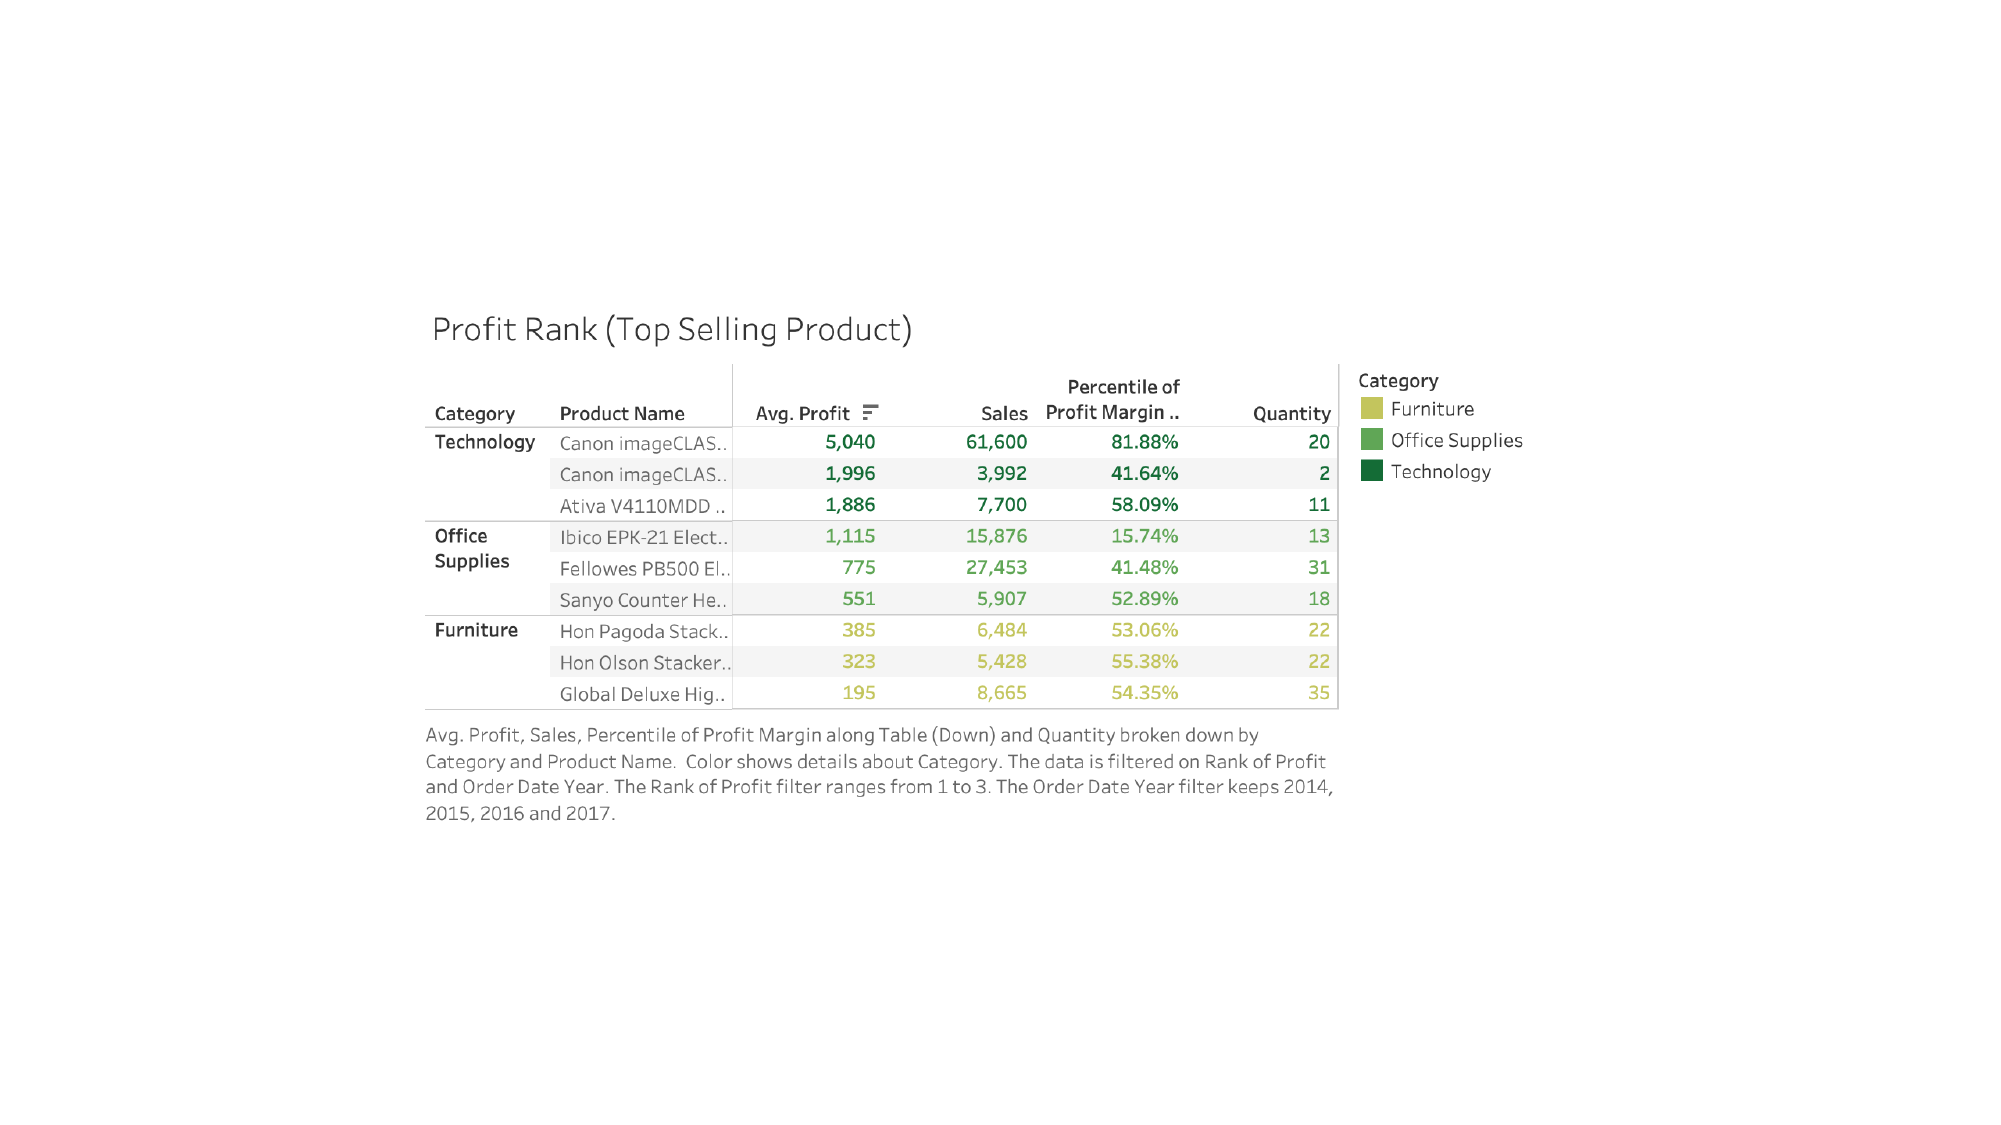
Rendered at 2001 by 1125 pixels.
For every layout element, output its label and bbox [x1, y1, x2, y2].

picture [424, 296, 1575, 829]
